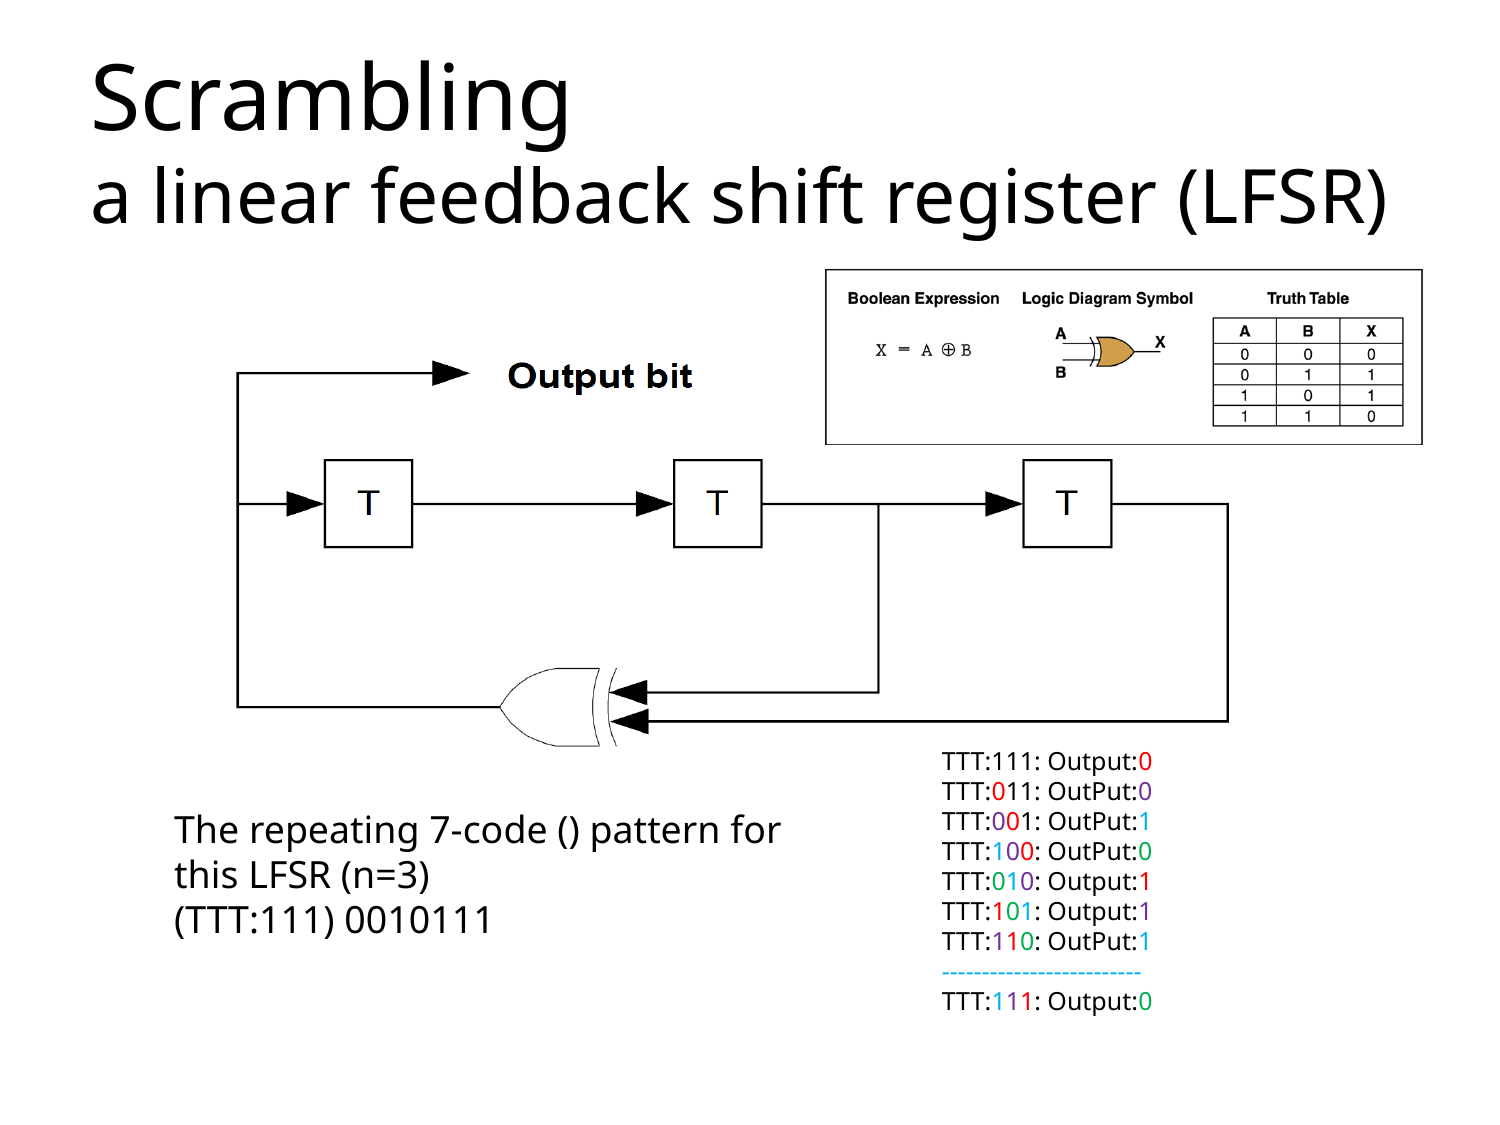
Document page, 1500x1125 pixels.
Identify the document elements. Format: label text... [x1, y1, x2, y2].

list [206, 337, 1258, 764]
text_box TTT:111: Output:0 TTT:011: OutPut:0 TTT:001: OutPut:1 TTT:100: OutPut:0 TTT:010: Output:1 TTT:101: Output:1 TTT:110: OutPut:1 ------------------------- TTT:111: Output:0 [927, 771, 1223, 1023]
title Scrambling a linear feedback shift register (LFSR) [75, 45, 1425, 233]
picture [820, 266, 1425, 445]
